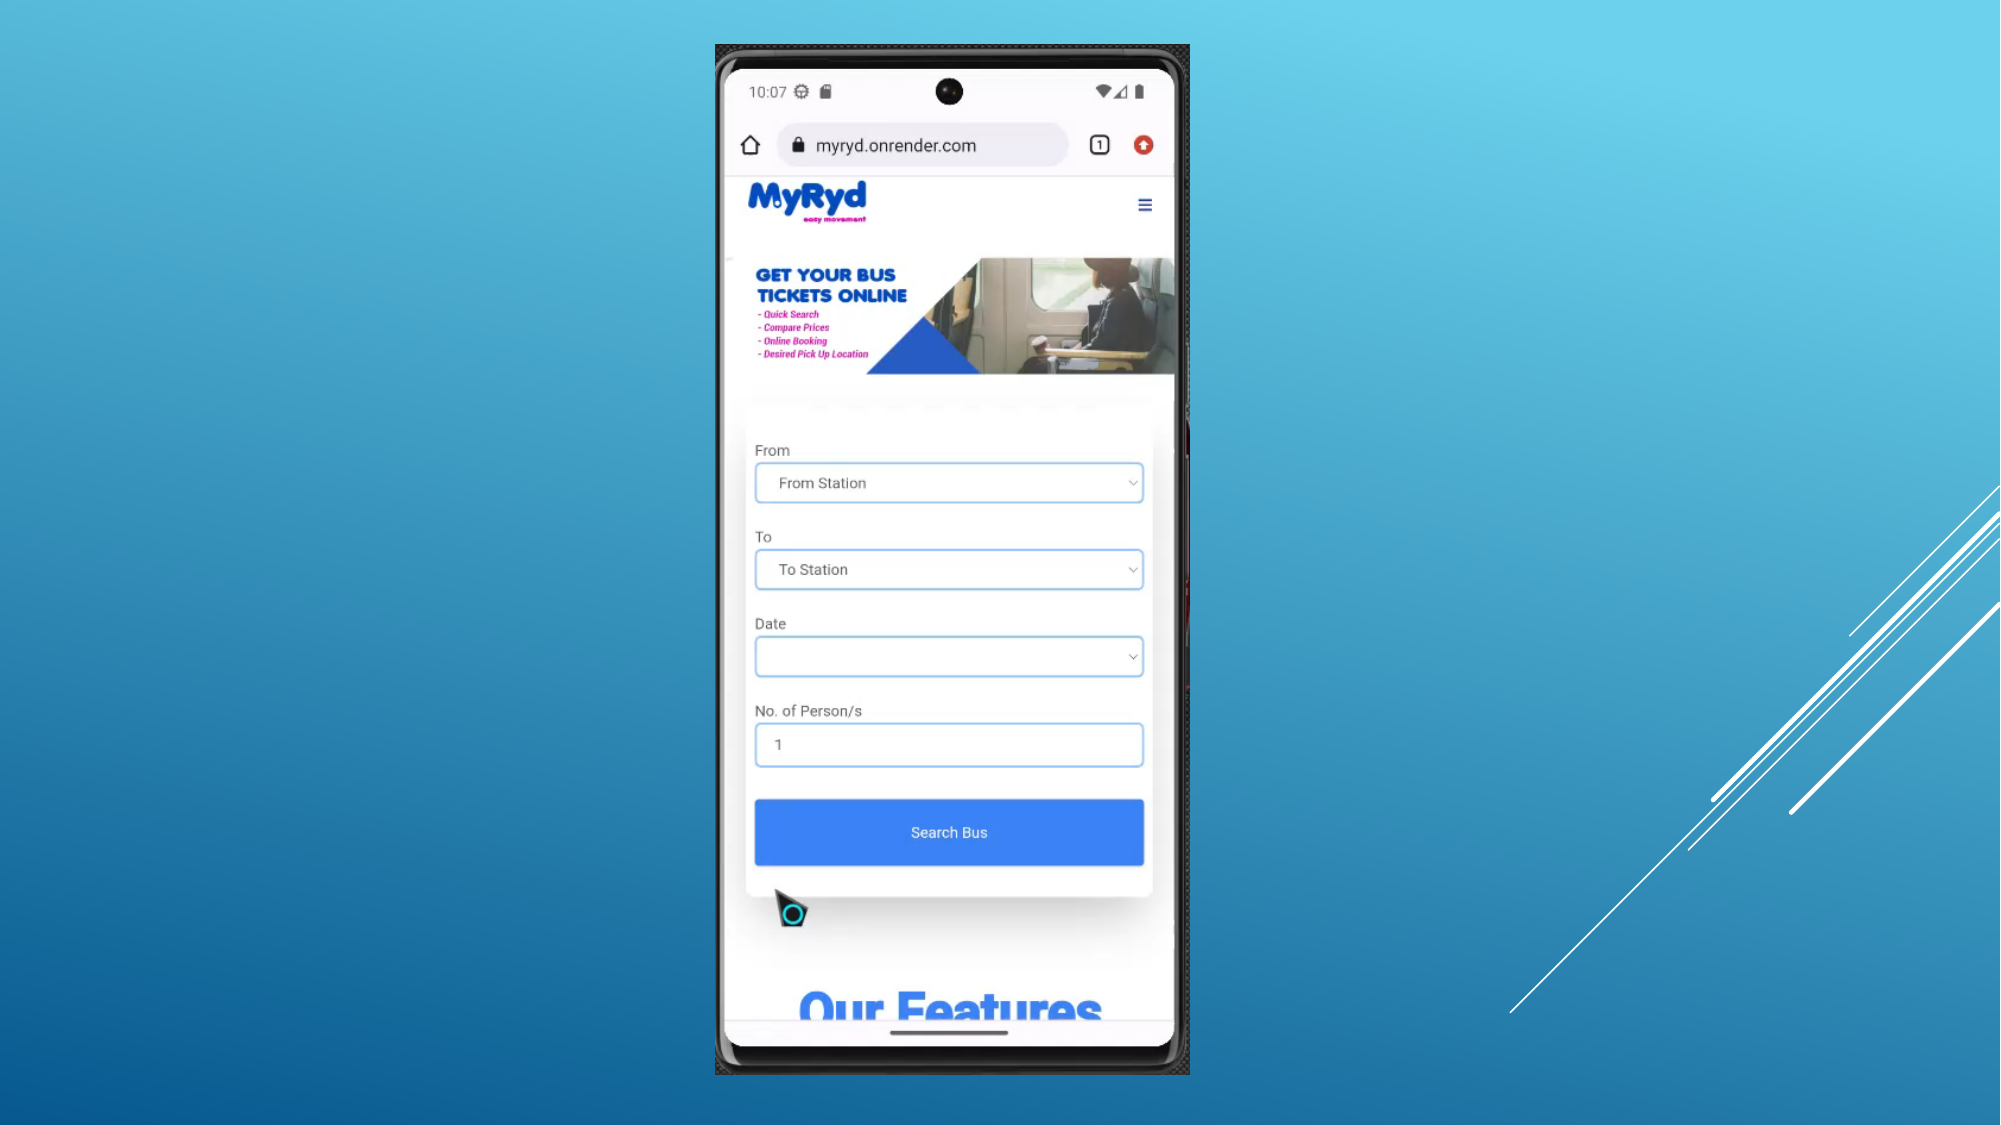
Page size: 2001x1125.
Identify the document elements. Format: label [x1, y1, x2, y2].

text_box [714, 43, 1191, 1076]
